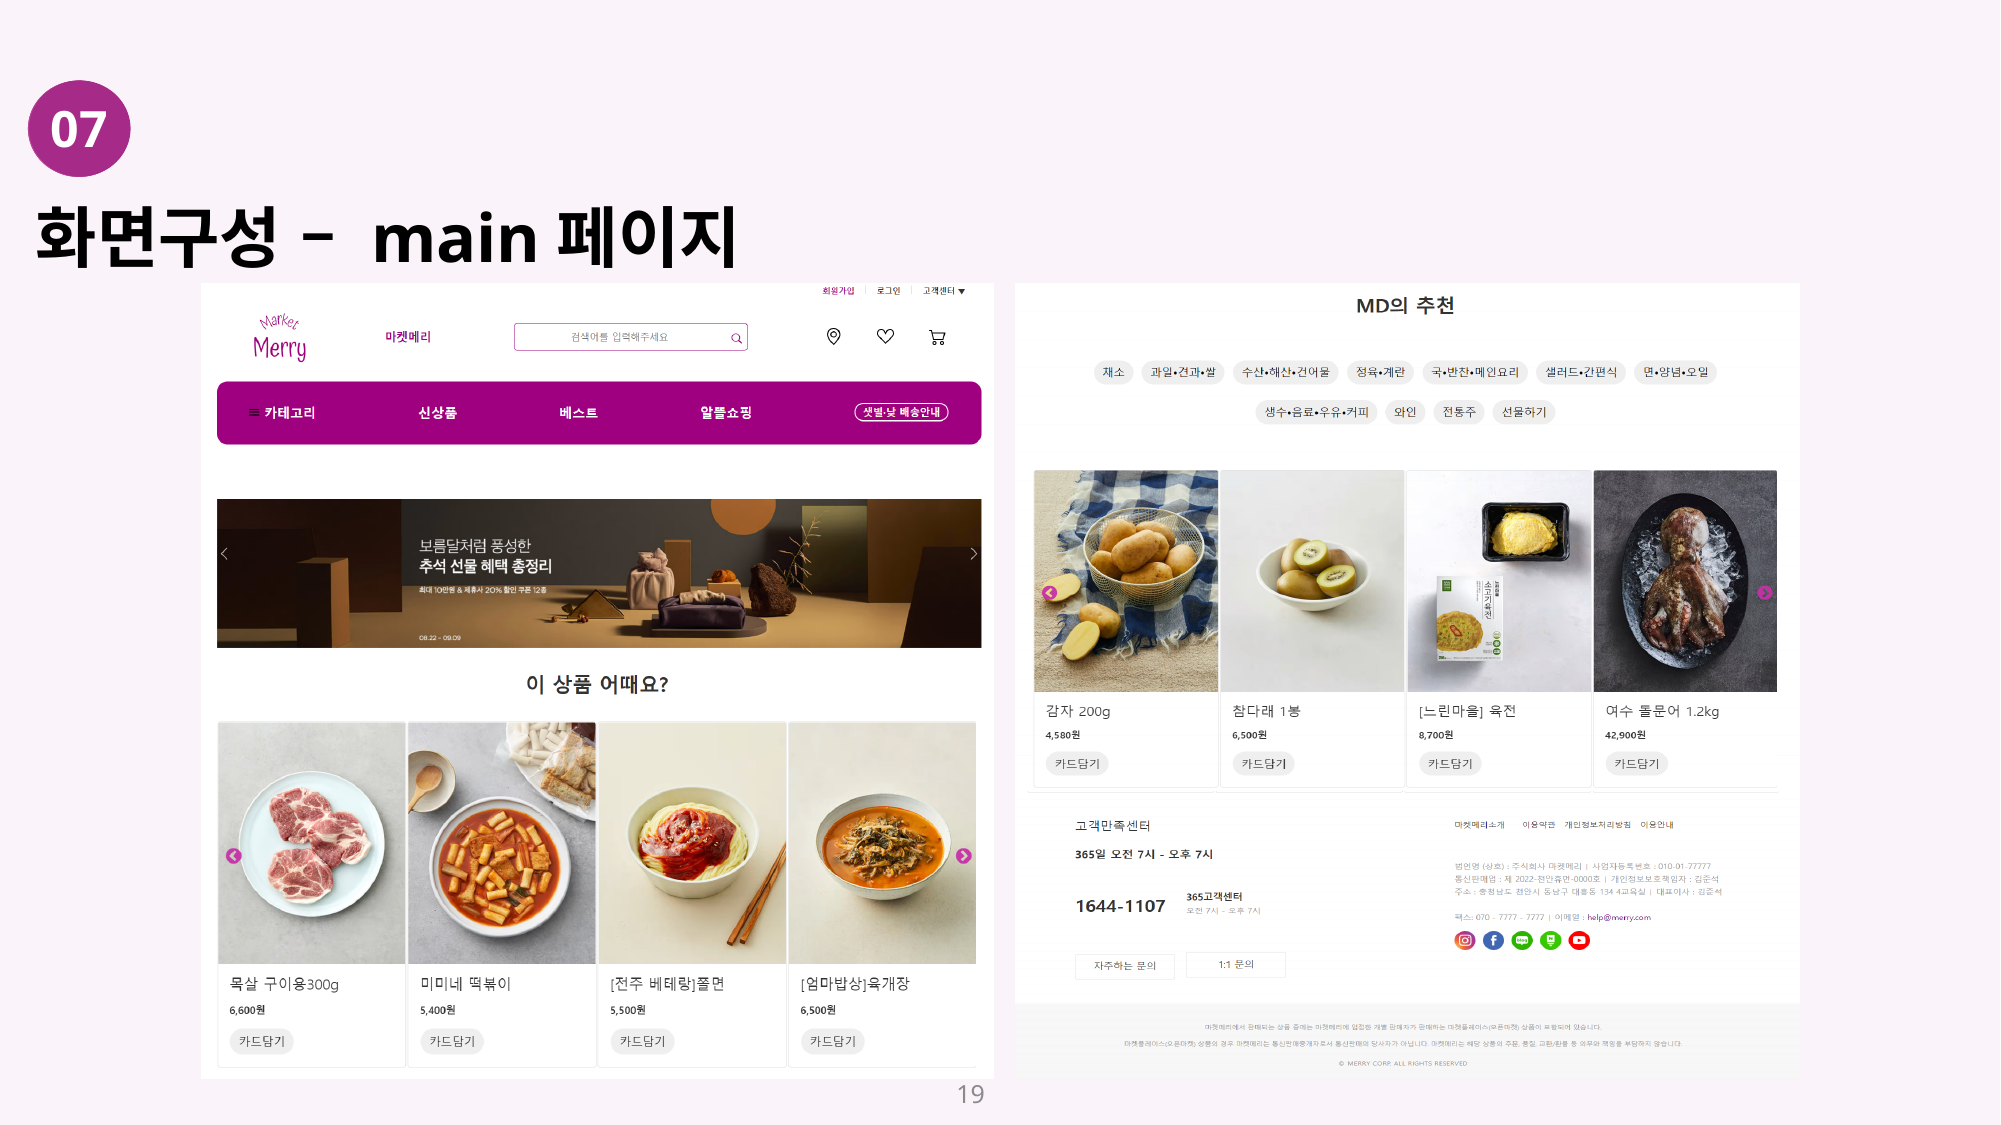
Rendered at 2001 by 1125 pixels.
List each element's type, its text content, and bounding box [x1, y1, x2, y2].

picture [201, 283, 994, 1079]
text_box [29, 80, 131, 177]
title 화면구성 – main페이지 [20, 21, 986, 284]
picture [1015, 283, 1800, 1079]
slide_number 19 [549, 1065, 1000, 1125]
